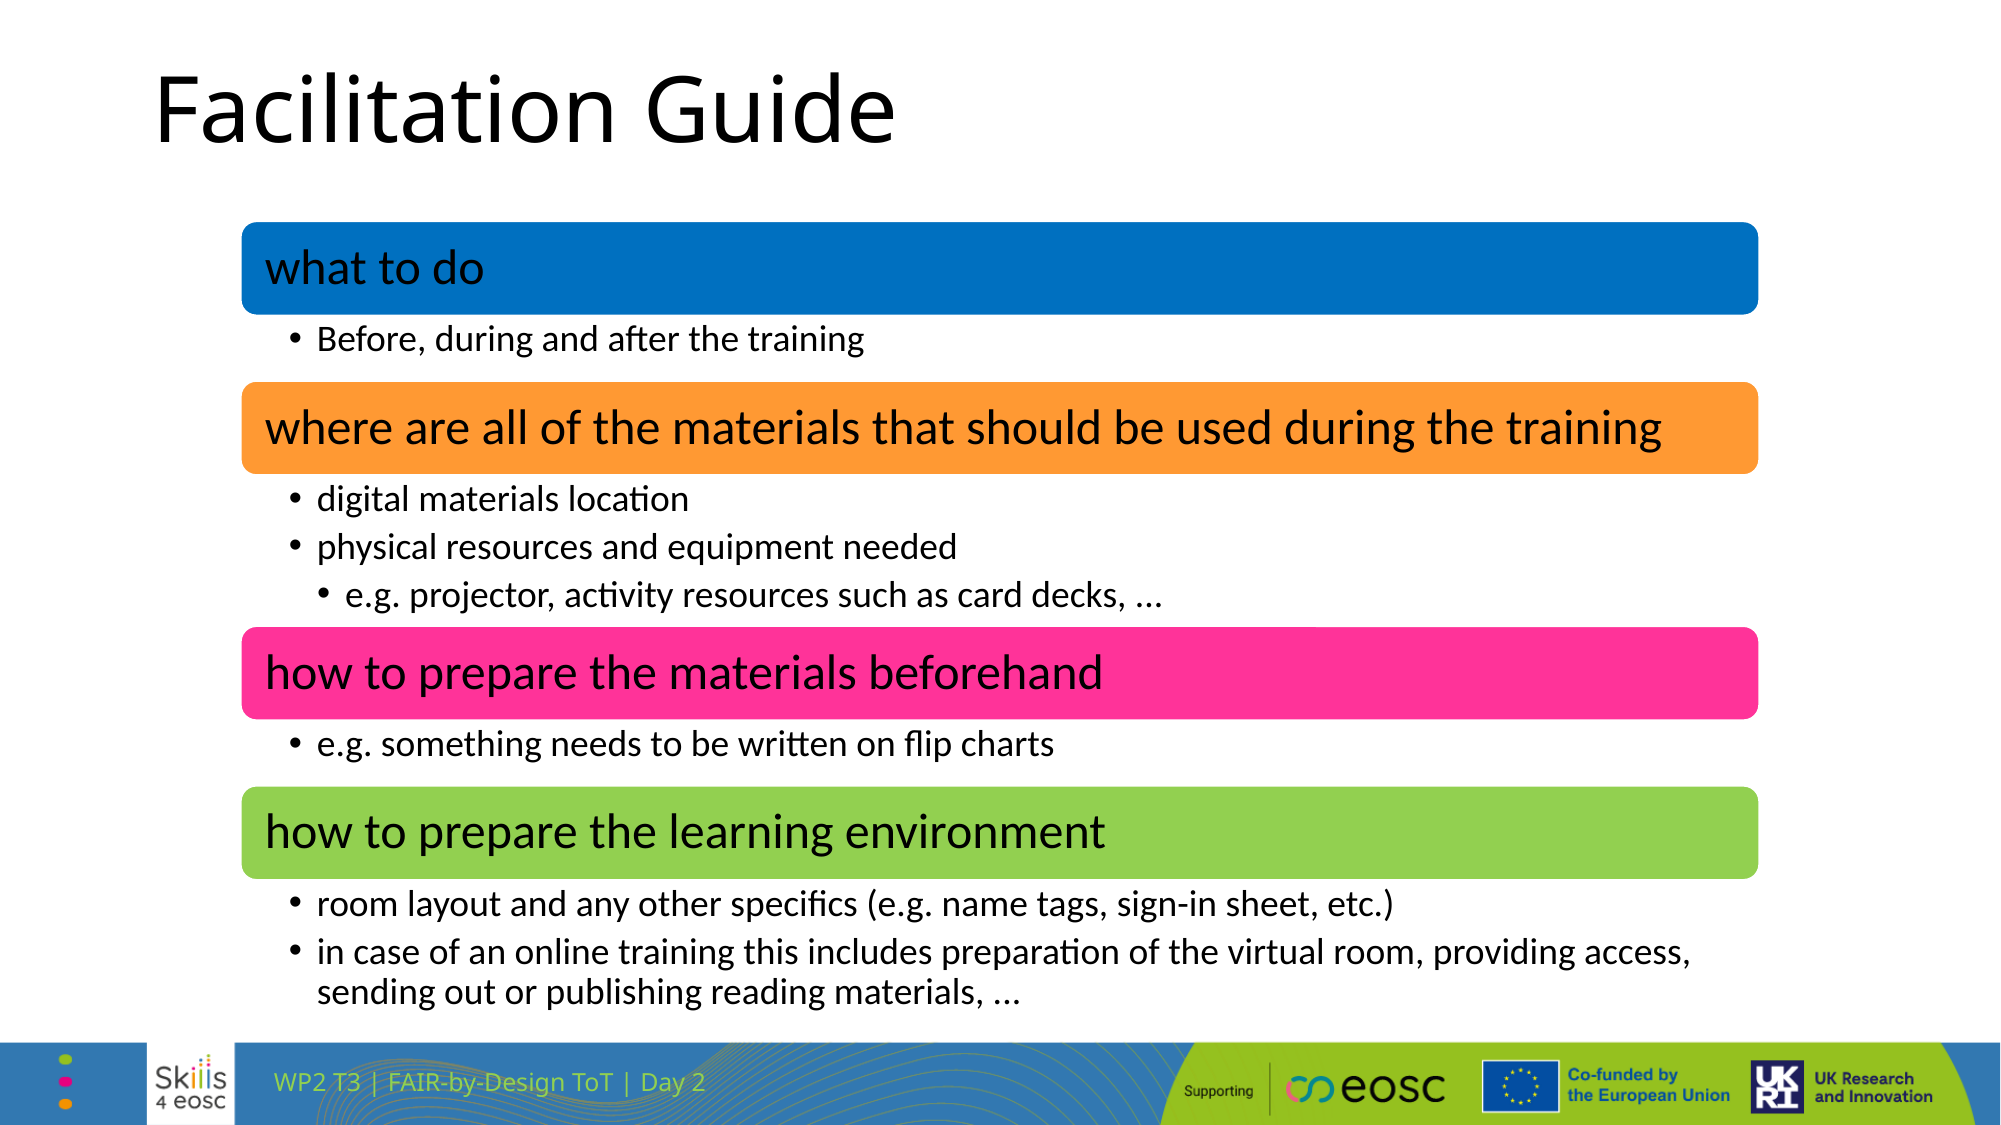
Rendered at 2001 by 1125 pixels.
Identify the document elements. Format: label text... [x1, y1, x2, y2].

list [240, 221, 1760, 1023]
picture [0, 0, 2001, 1125]
title Facilitation Guide [137, 3, 1863, 222]
footer WP2 T3 | FAIR-by-Design ToT | Day 2 [258, 1052, 1140, 1112]
